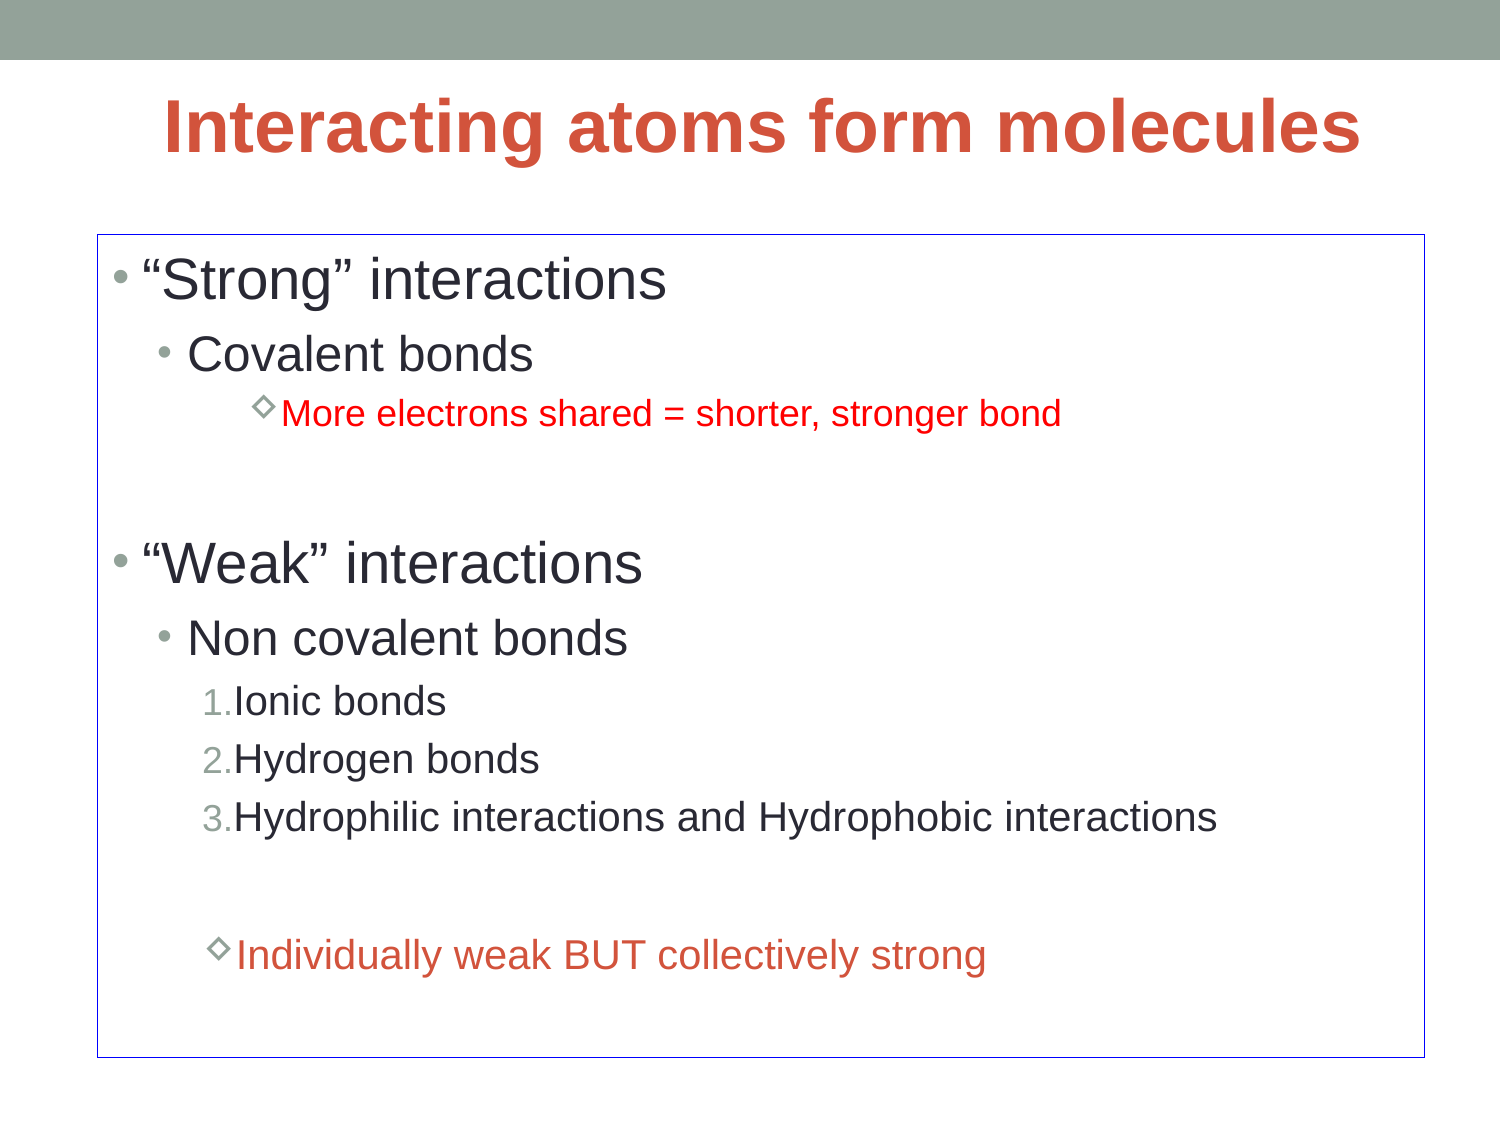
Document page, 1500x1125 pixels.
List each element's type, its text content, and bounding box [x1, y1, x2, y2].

list “Strong” interactions Covalent bonds More electrons shared = shorter, stronger bond “Weak” interactions Non covalent bonds Ionic bonds Hydrogen bonds Hydrophilic interactions and Hydrophobic interactions Individually weak BUT collectively strong [97, 234, 1425, 1058]
text_box Interacting atoms form molecules [148, 70, 1379, 175]
